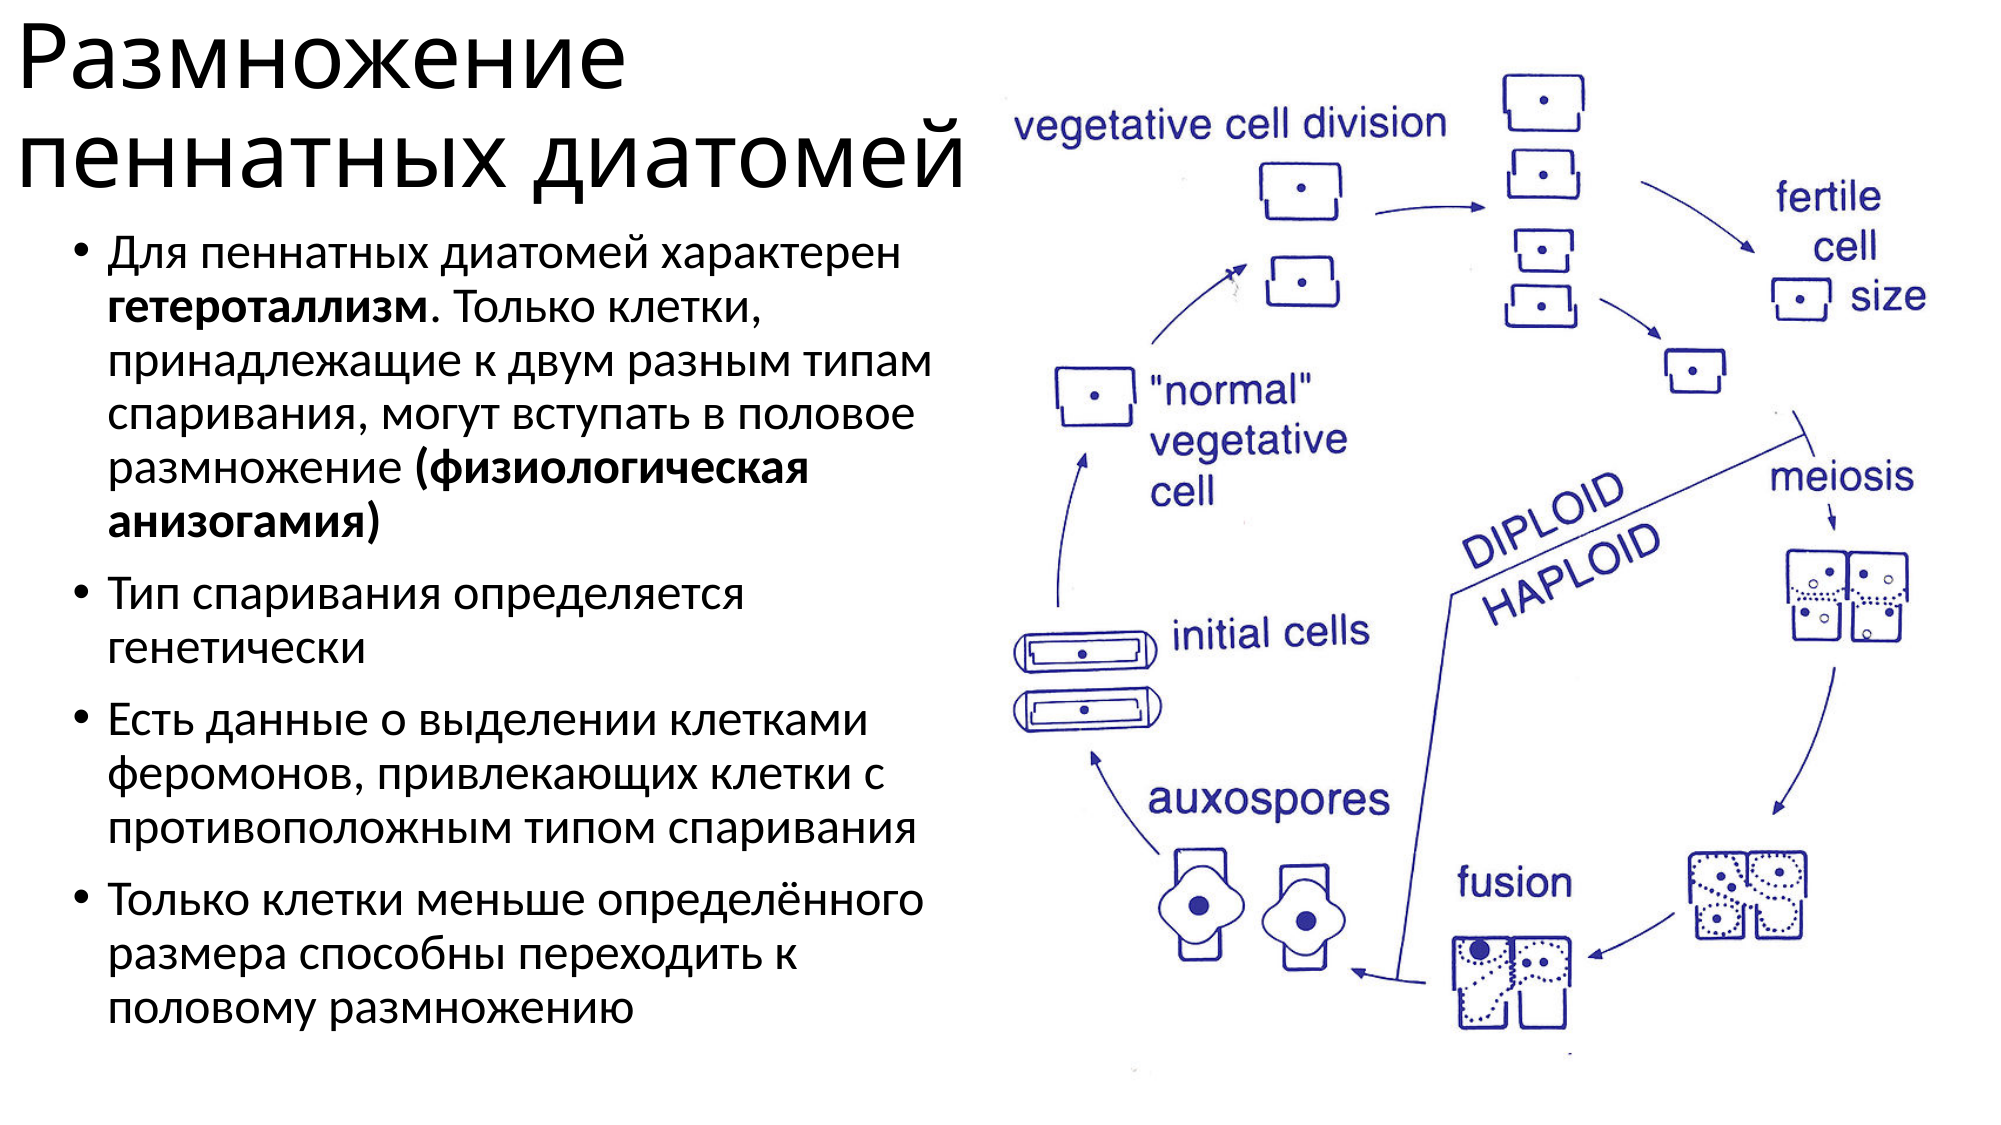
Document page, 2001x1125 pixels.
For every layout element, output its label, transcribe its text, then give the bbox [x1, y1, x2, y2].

list Для пеннатных диатомей характерен гетероталлизм. Только клетки, принадлежащие к двум разным типам спаривания, могут вступать в половое размножение (физиологическая анизогамия) Тип спаривания определяется генетически Есть данные о выделении клетками феромонов, привлекающих клетки с противоположным типом спаривания Только клетки меньше определённого размера способны переходить к половому размножению [57, 218, 961, 1125]
text_box Размножение пеннатных диатомей [0, 0, 991, 218]
picture [990, 57, 1930, 1094]
